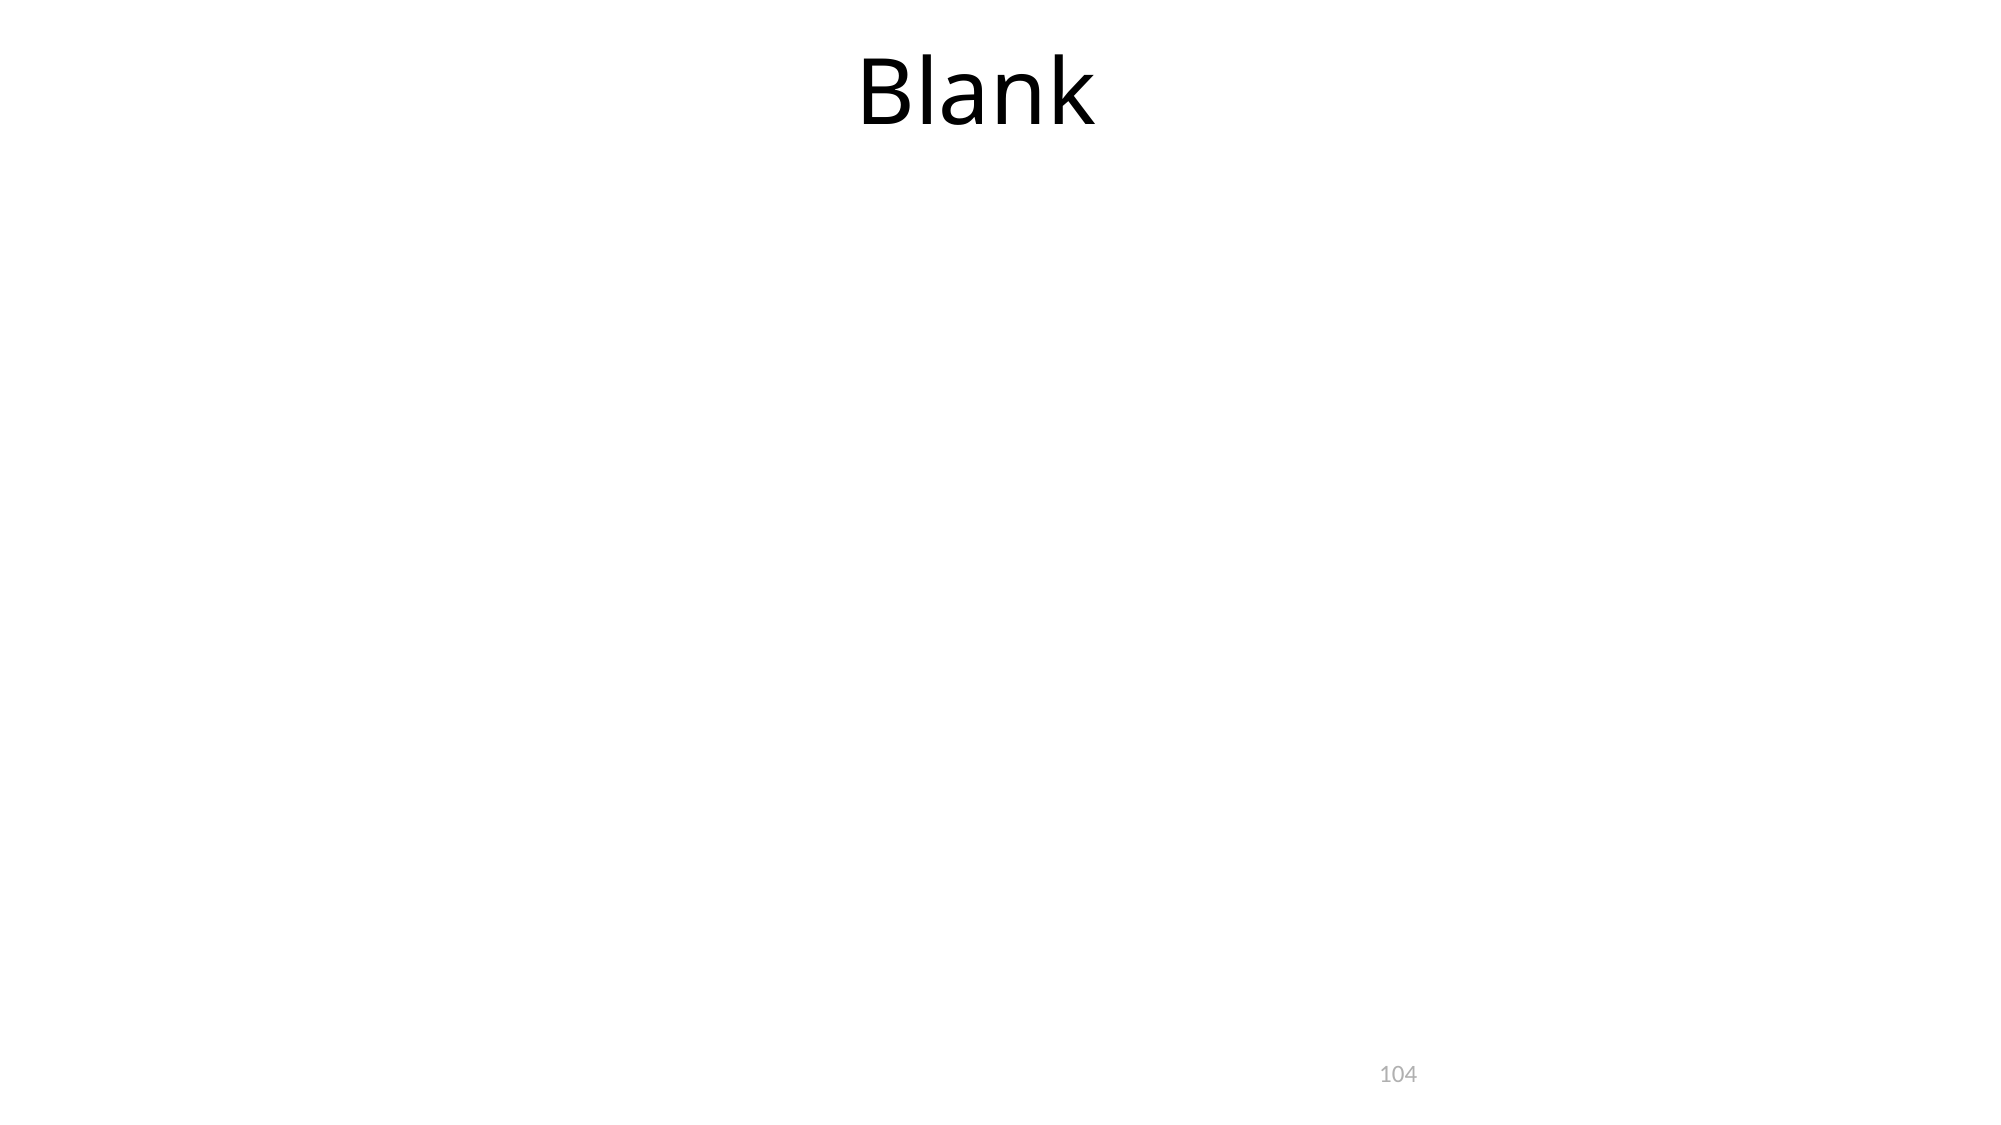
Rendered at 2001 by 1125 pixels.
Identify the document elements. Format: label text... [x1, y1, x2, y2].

slide_number 104 [1074, 738, 1425, 1125]
text_box Blank [30, 25, 1922, 151]
